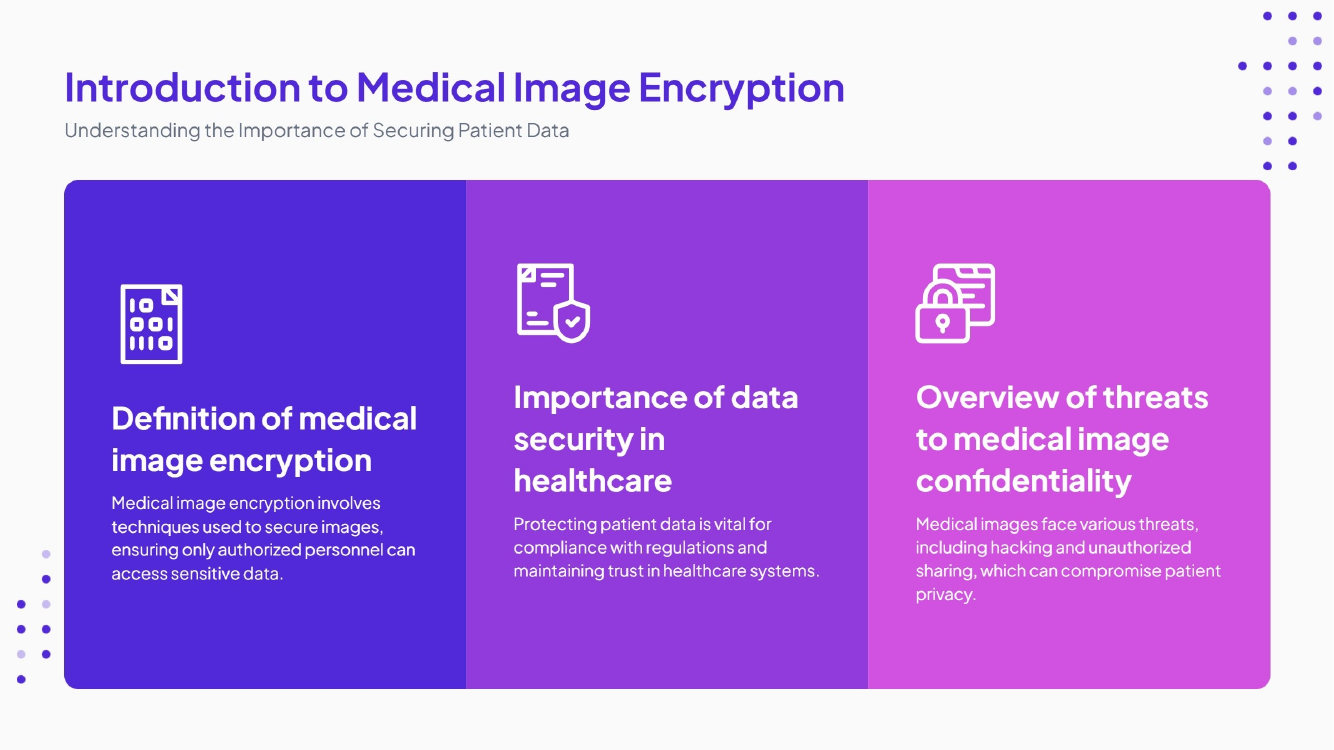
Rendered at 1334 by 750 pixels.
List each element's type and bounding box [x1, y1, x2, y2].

text_box [0, 0, 1334, 750]
